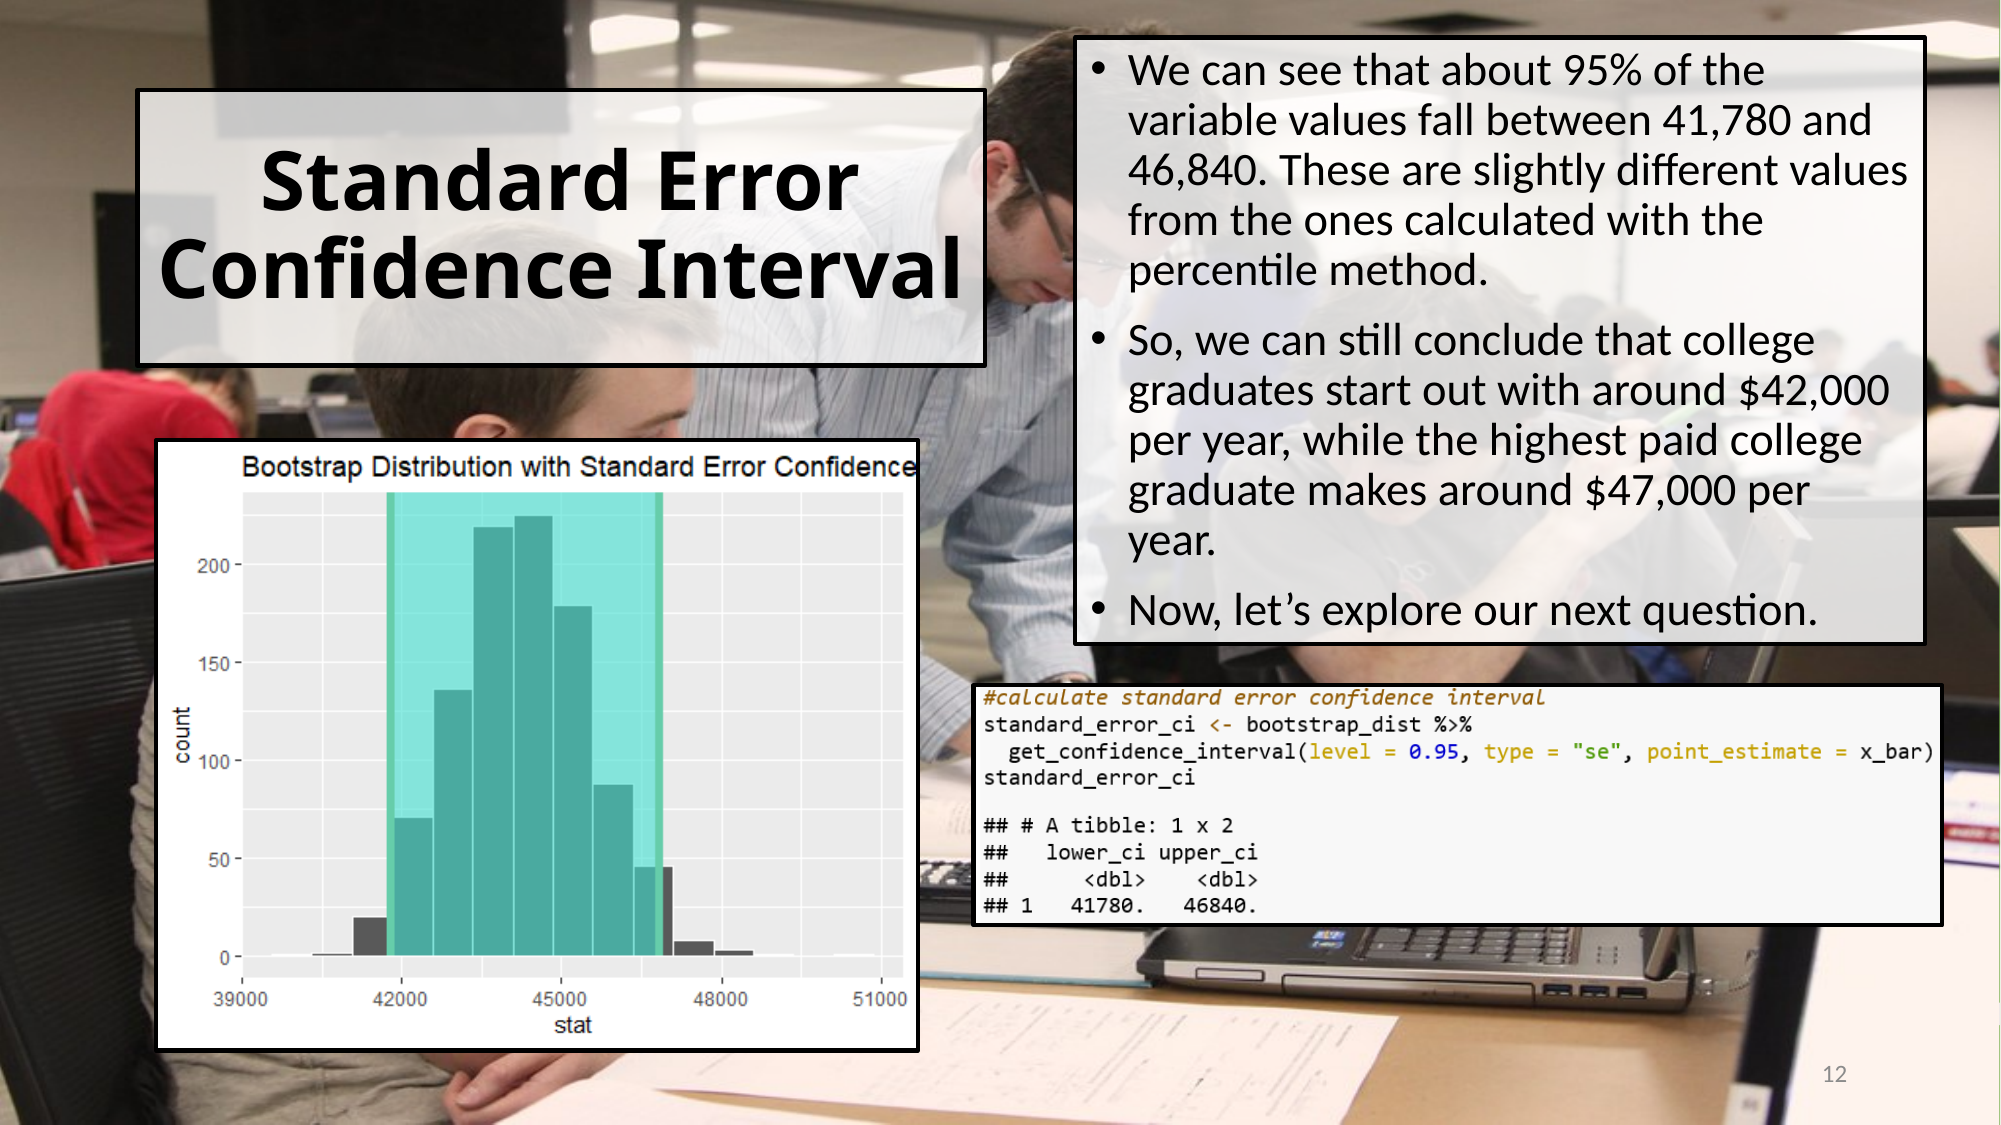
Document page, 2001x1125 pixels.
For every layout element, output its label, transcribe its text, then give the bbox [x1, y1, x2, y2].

slide_number 12 [1412, 1042, 1863, 1103]
list We can see that about 95% of the variable values fall between 41,780 and 46,840. These are slightly different values from the ones calculated with the percentile method. So, we can still conclude that college graduates start out with around $42,000 per year, while the highest paid college graduate makes around $47,000 per year. Now, let’s explore our next question. [1075, 37, 1925, 644]
text_box [0, 0, 2000, 1125]
picture [158, 442, 916, 1049]
picture [975, 687, 1940, 924]
title Standard Error Confidence Interval [137, 89, 986, 366]
